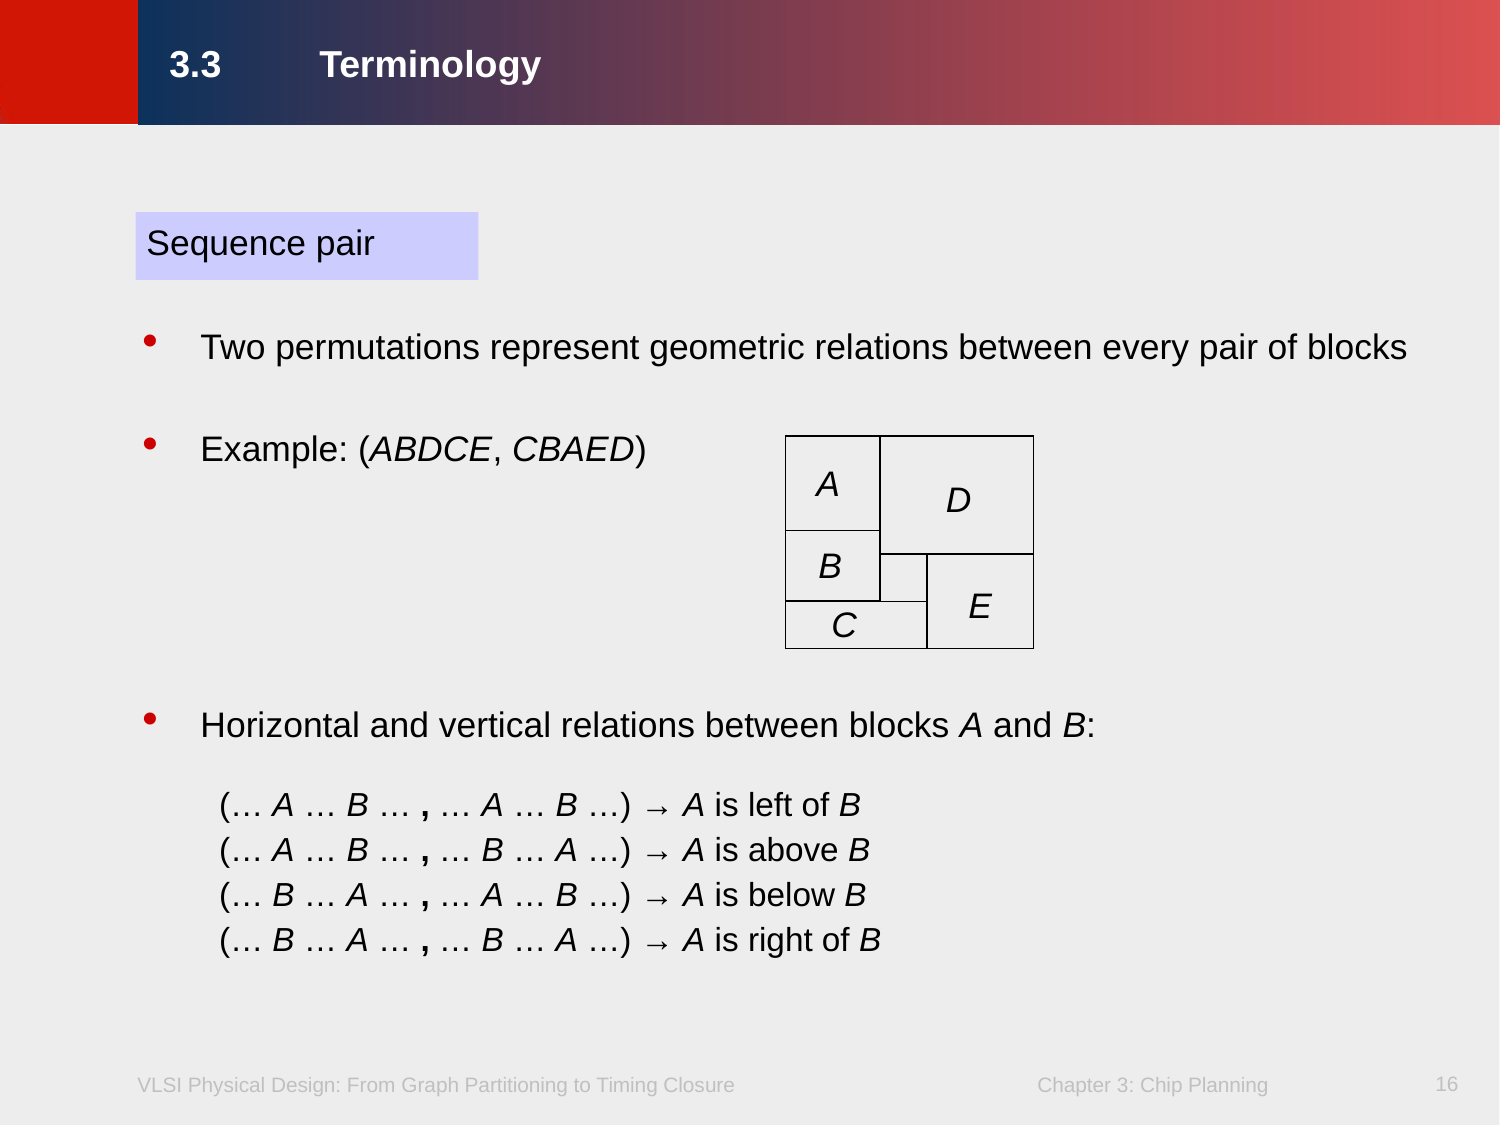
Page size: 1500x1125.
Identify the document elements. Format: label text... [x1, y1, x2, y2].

list Sequence pair [114, 212, 1459, 315]
text_box Two permutations represent geometric relations between every pair of blocks Example: (ABDCE, CBAED) Horizontal and vertical relations between blocks A and B: (… A … B … , … A … B …) → A is left of B (… A … B … , … B … A …) → A is above B (… B … A … , … A … B …) → A is below B (… B … A … , … B … A …) → A is right of B [112, 316, 1436, 1024]
title 3.3 Terminology [138, 0, 1500, 125]
slide_number 16 [1297, 1061, 1475, 1109]
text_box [784, 435, 1034, 649]
picture [0, 0, 138, 124]
